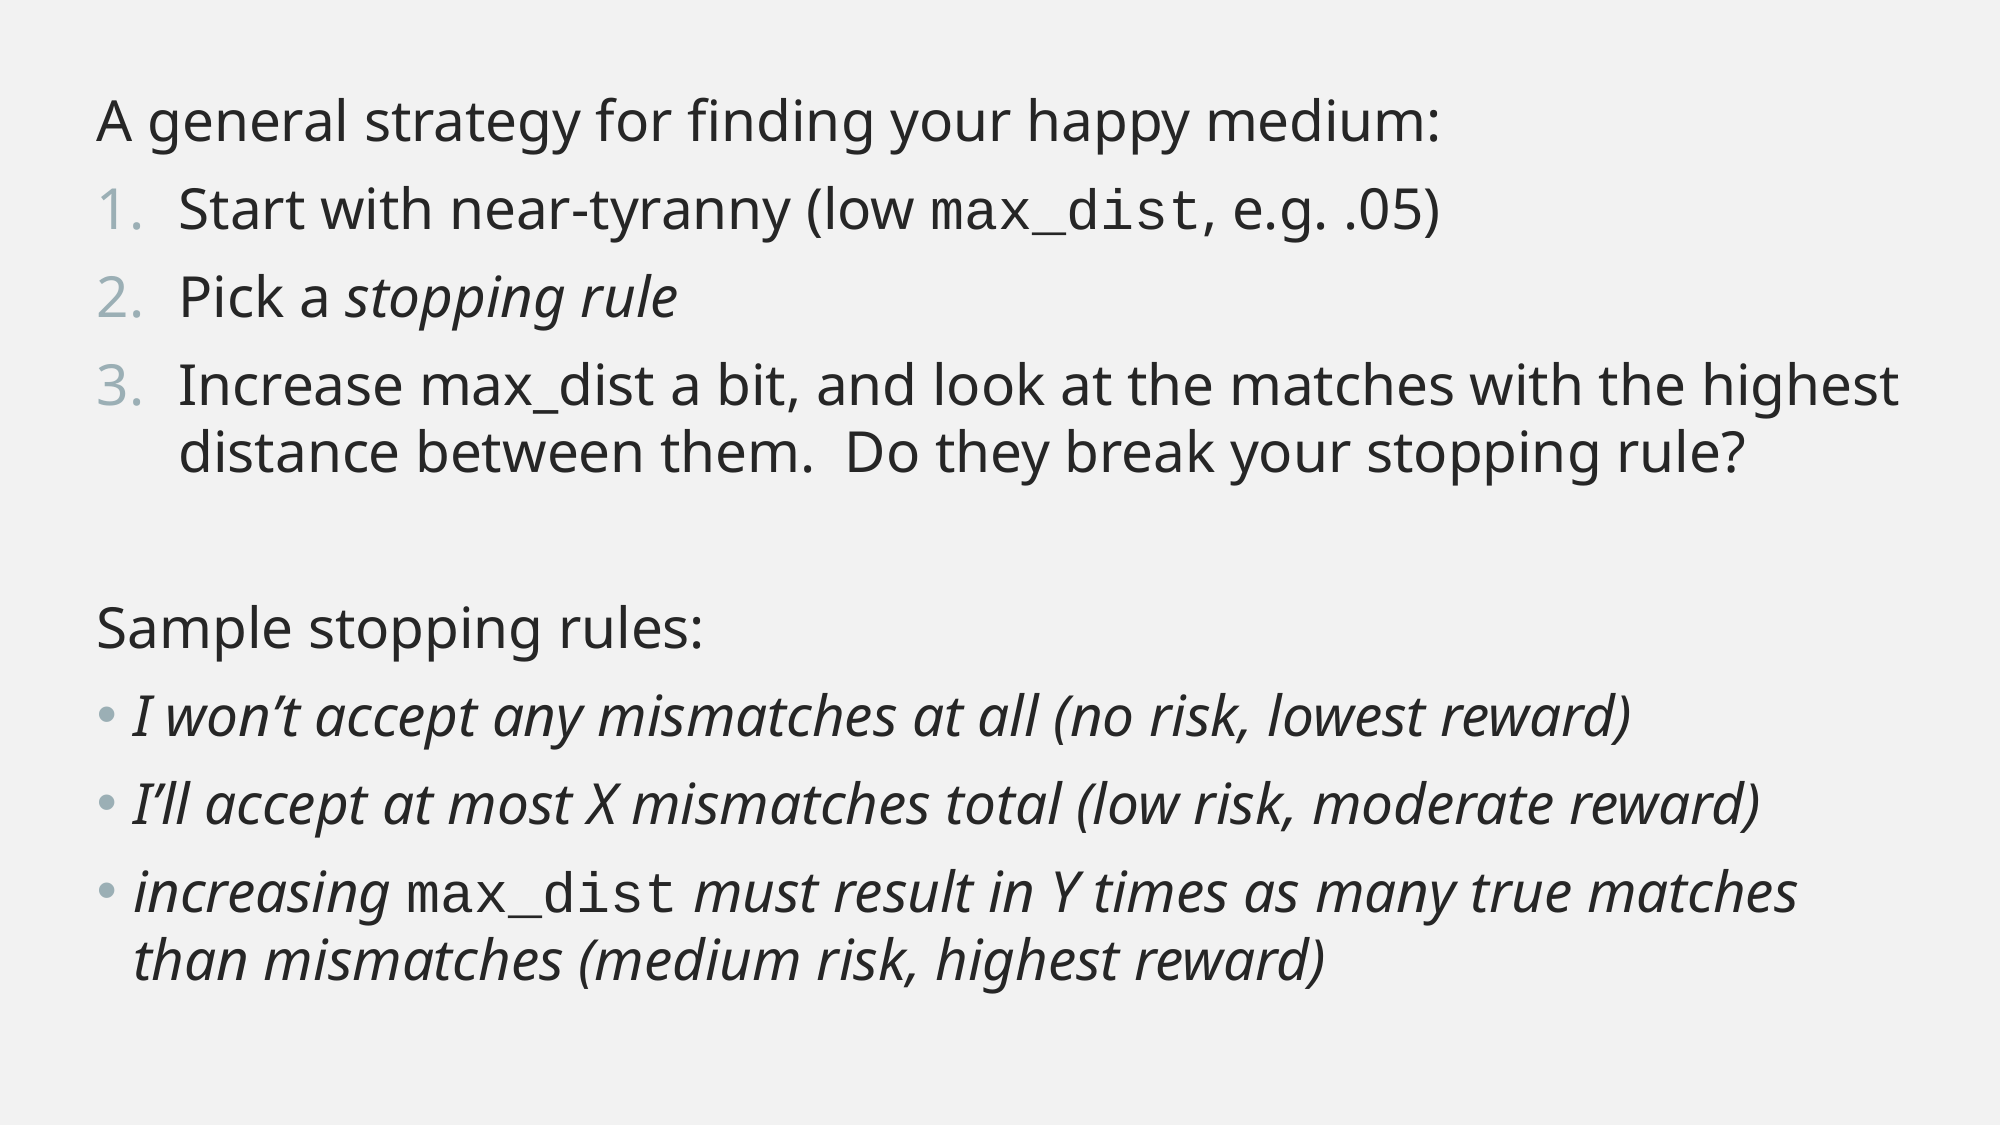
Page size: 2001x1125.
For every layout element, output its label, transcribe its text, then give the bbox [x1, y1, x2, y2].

list A general strategy for finding your happy medium: Start with near-tyranny (low max_dist, e.g. .05) Pick a stopping rule Increase max_dist a bit, and look at the matches with the highest distance between them. Do they break your stopping rule? Sample stopping rules: I won’t accept any mismatches at all (no risk, lowest reward) I’ll accept at most X mismatches total (low risk, moderate reward) increasing max_dist must result in Y times as many true matches than mismatches (medium risk, highest reward) [81, 77, 1918, 1037]
